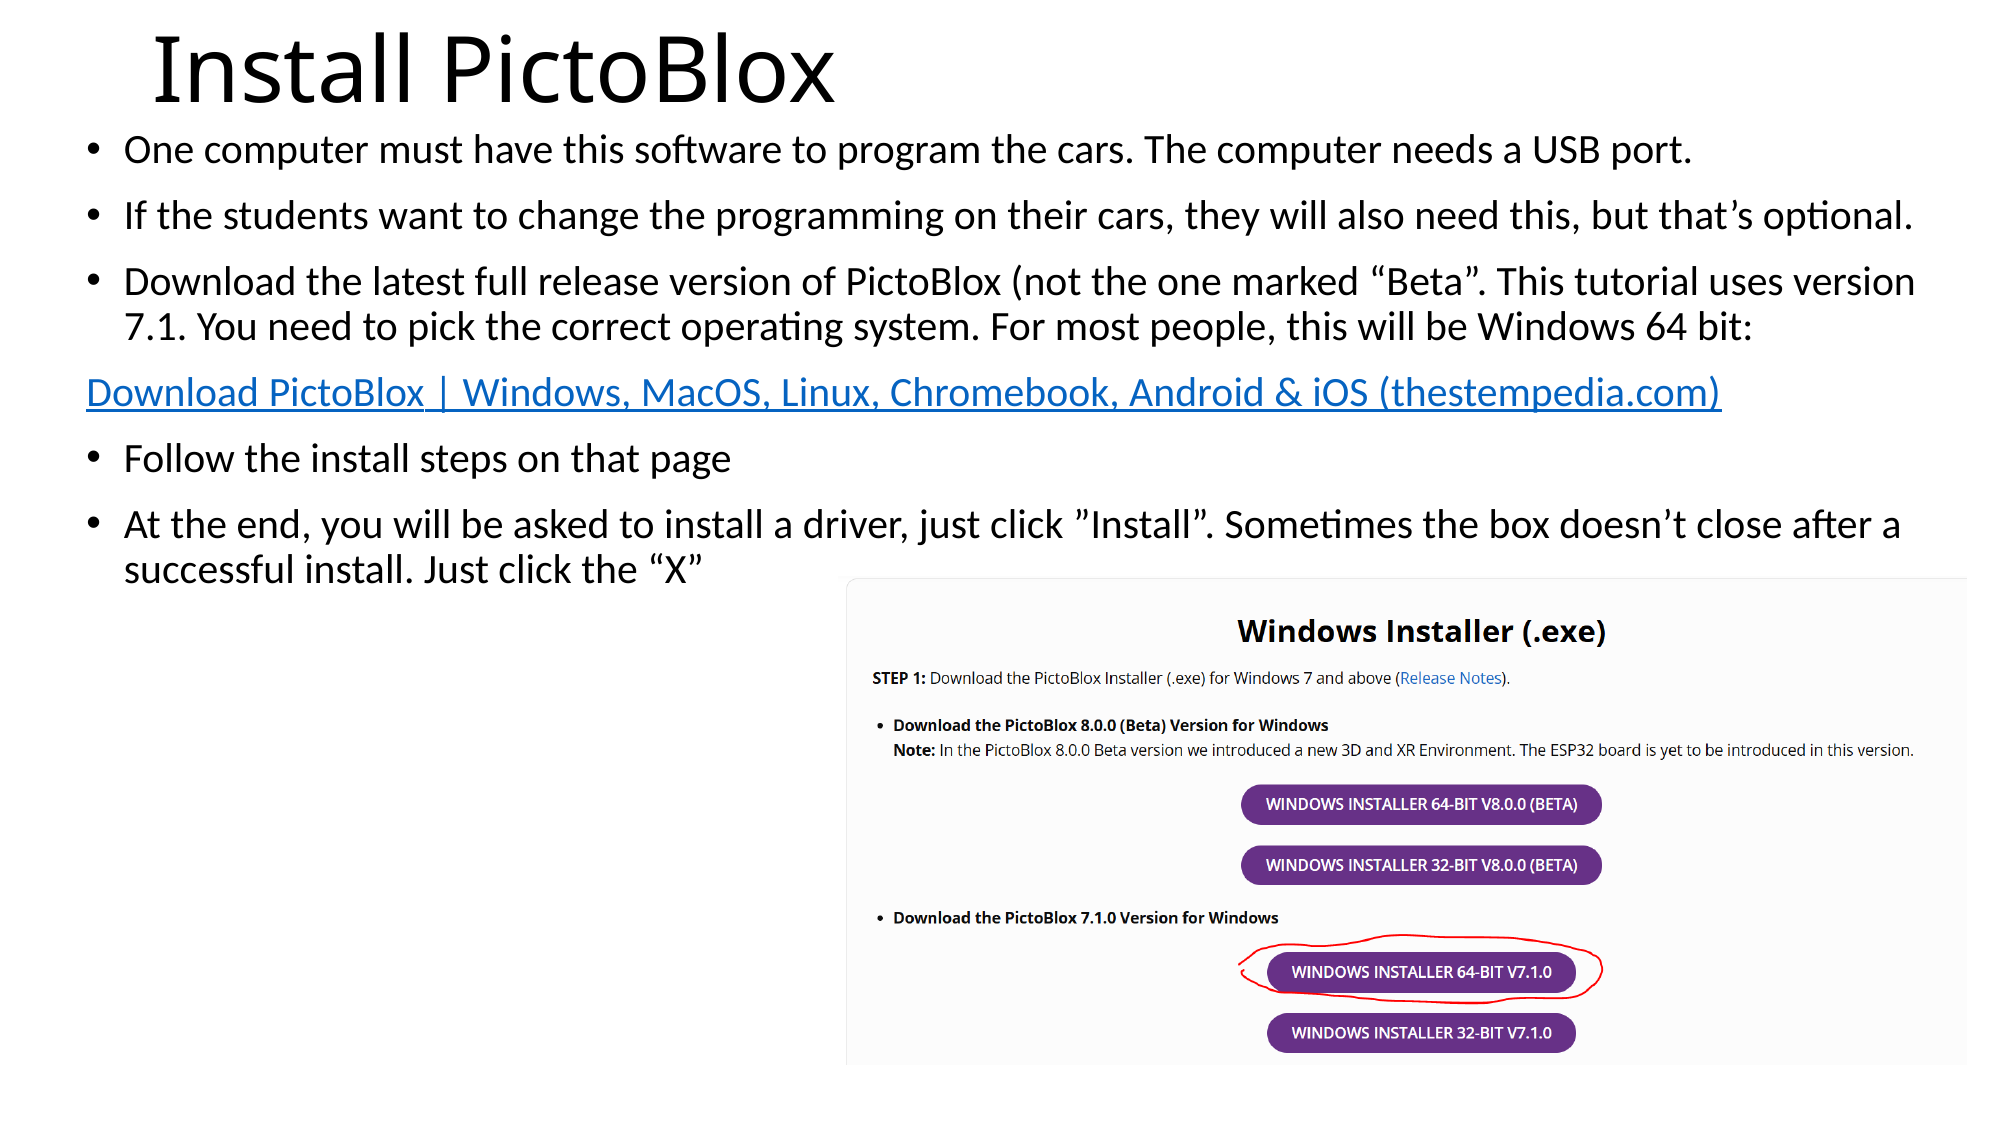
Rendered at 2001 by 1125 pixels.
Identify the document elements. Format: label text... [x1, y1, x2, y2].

list One computer must have this software to program the cars. The computer needs a USB port. If the students want to change the programming on their cars, they will also need this, but that’s optional. Download the latest full release version of PictoBlox (not the one marked “Beta”. This tutorial uses version 7.1. You need to pick the correct operating system. For most people, this will be Windows 64 bit: Download PictoBlox | Windows, MacOS, Linux, Chromebook, Android & iOS (thestempedia.com) Follow the install steps on that page At the end, you will be asked to install a driver, just click ”Install”. Sometimes the box doesn’t close after a successful install. Just click the “X” [71, 120, 1945, 909]
title Install PictoBlox [137, 0, 1863, 120]
picture [838, 576, 1967, 1065]
